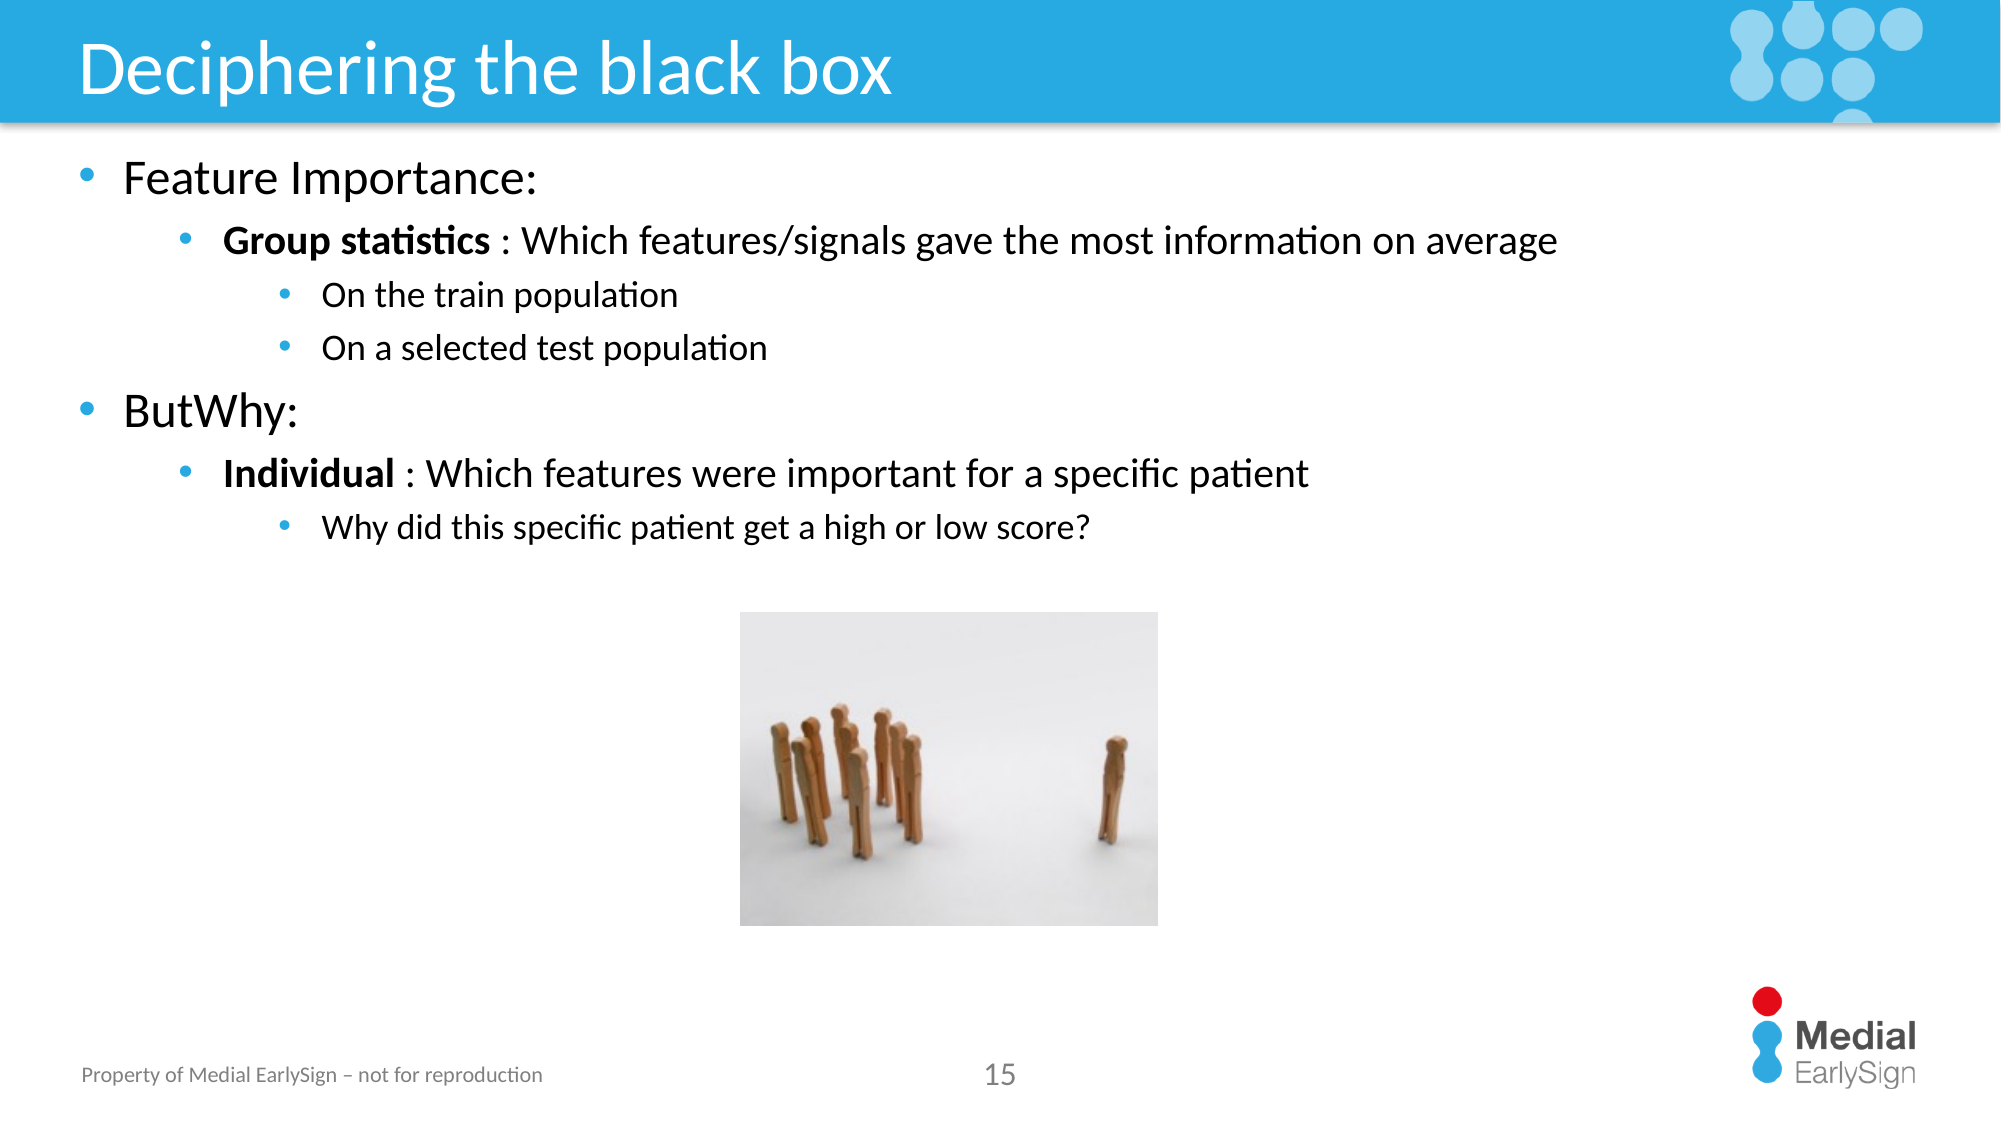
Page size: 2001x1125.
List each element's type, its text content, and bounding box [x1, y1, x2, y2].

picture [1730, 1, 1923, 123]
picture [739, 612, 1158, 926]
title Deciphering the black box [63, 8, 1729, 119]
picture [1835, 986, 1915, 1089]
list Feature Importance: Group statistics : Which features/signals gave the most information on average On the train population On a selected test population ButWhy: Individual : Which features were important for a specific patient Why did this specific patient get a high or low score? [63, 137, 1835, 1089]
